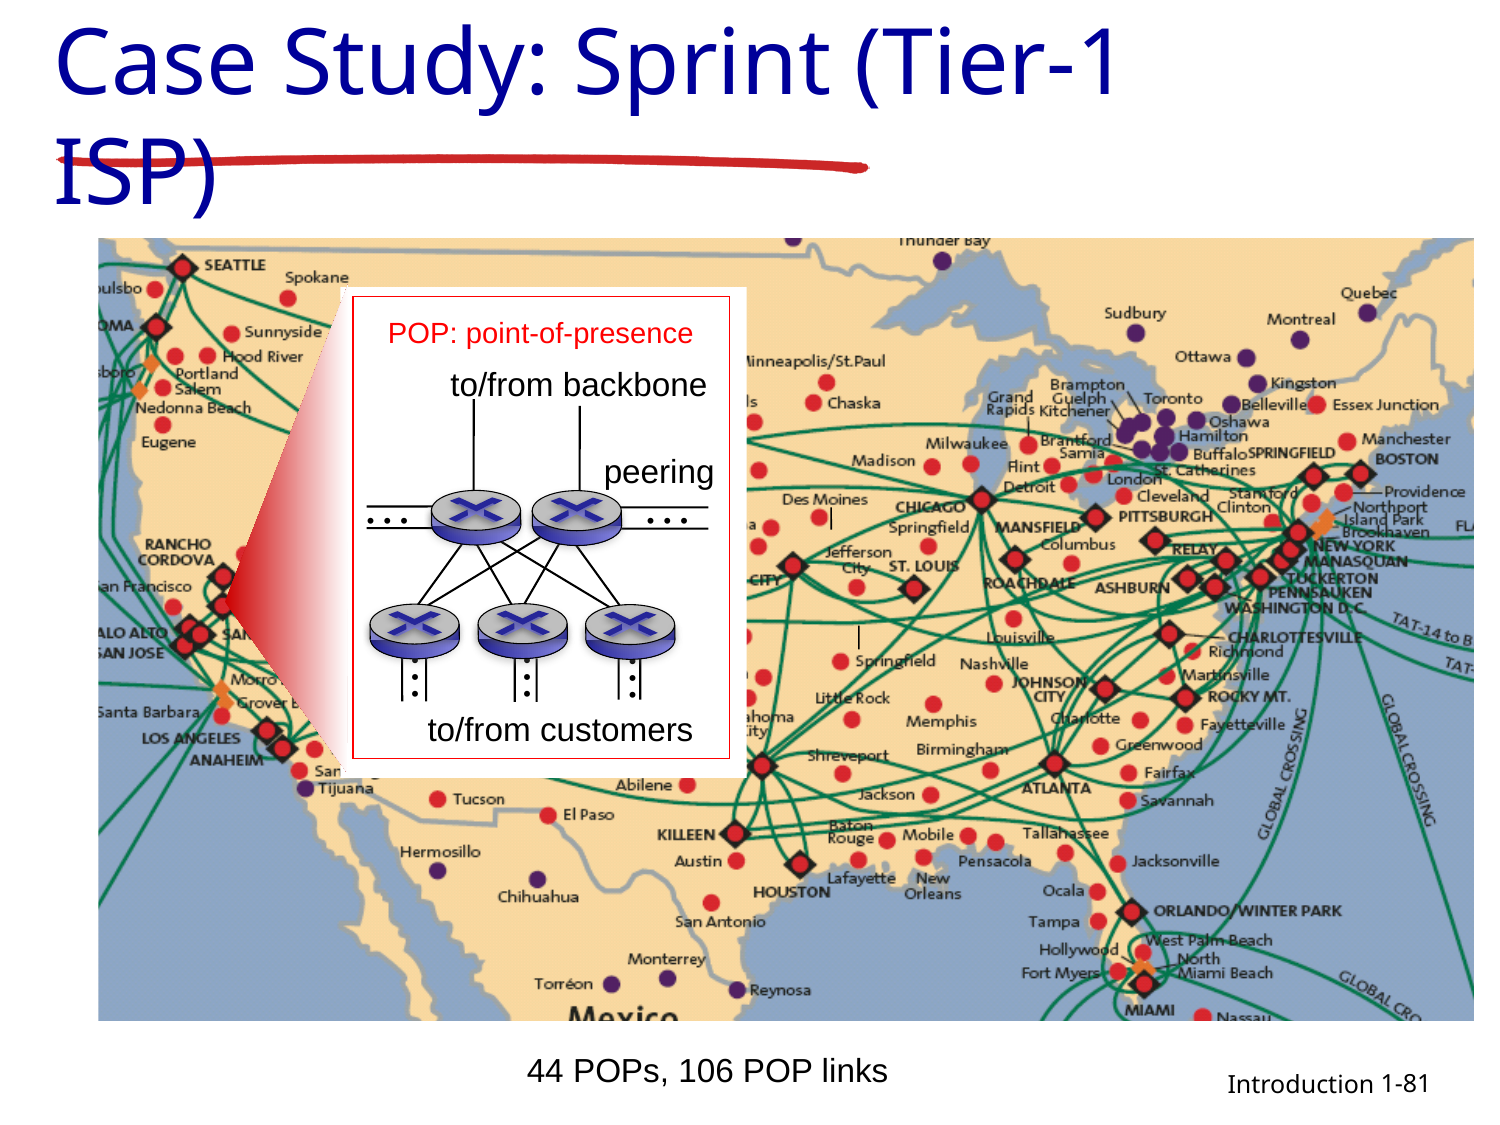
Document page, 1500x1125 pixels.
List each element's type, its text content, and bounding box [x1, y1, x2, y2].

text_box 44 POPs, 106 POP links [512, 1041, 904, 1097]
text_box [224, 282, 860, 779]
picture [53, 149, 879, 179]
title Case Study: Sprint (Tier-1 ISP) [38, 18, 1314, 207]
footer Introduction [914, 1060, 1391, 1109]
picture [98, 237, 1475, 1021]
slide_number 1-81 [1365, 1059, 1477, 1106]
